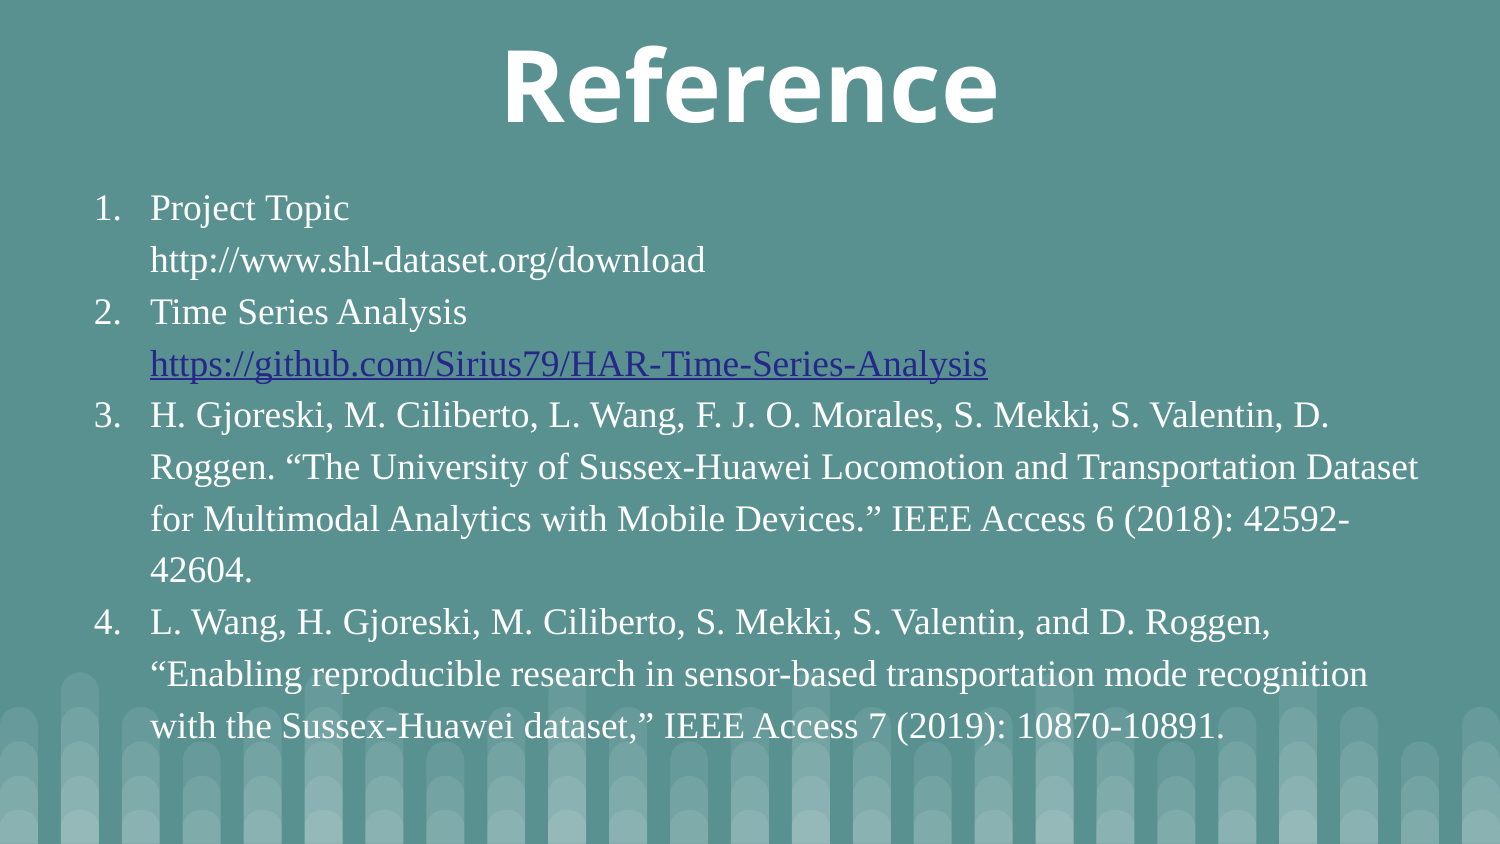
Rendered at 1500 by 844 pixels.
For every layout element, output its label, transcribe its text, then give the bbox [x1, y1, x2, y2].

list Project Topic http://www.shl-dataset.org/download Time Series Analysis https://github.com/Sirius79/HAR-Time-Series-Analysis H. Gjoreski, M. Ciliberto, L. Wang, F. J. O. Morales, S. Mekki, S. Valentin, D. Roggen. “The University of Sussex-Huawei Locomotion and Transportation Dataset for Multimodal Analytics with Mobile Devices.” IEEE Access 6 (2018): 42592-42604. L. Wang, H. Gjoreski, M. Ciliberto, S. Mekki, S. Valentin, and D. Roggen, “Enabling reproducible research in sensor-based transportation mode recognition with the Sussex-Huawei dataset,” IEEE Access 7 (2019): 10870-10891. [60, 161, 1442, 776]
title Reference [227, 31, 1273, 134]
